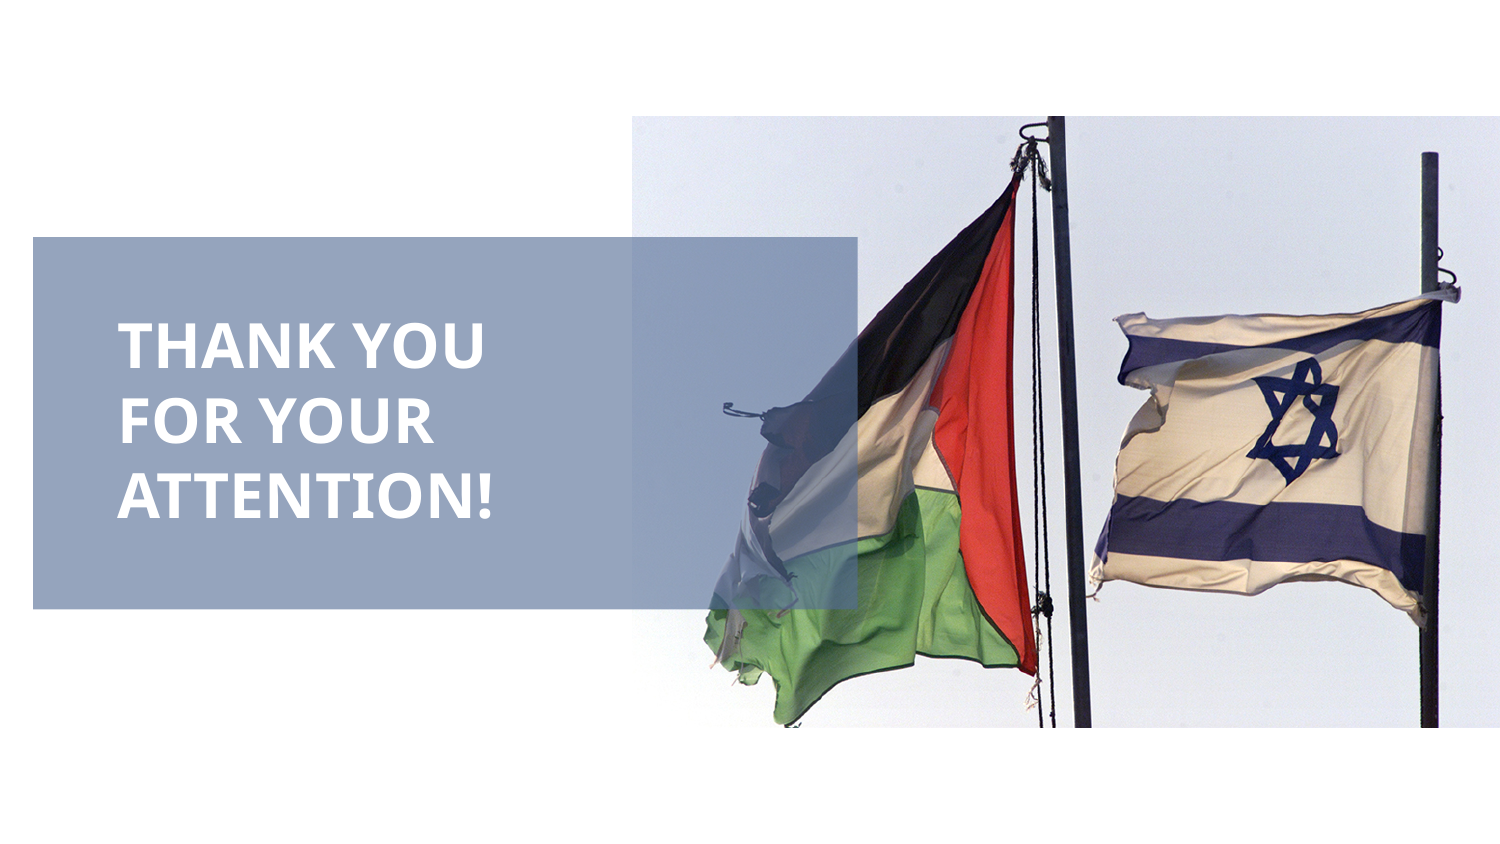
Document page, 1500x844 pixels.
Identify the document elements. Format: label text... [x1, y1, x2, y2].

title THANK YOU FOR YOUR ATTENTION! [102, 209, 530, 546]
text_box [33, 237, 626, 610]
picture [631, 115, 1500, 728]
